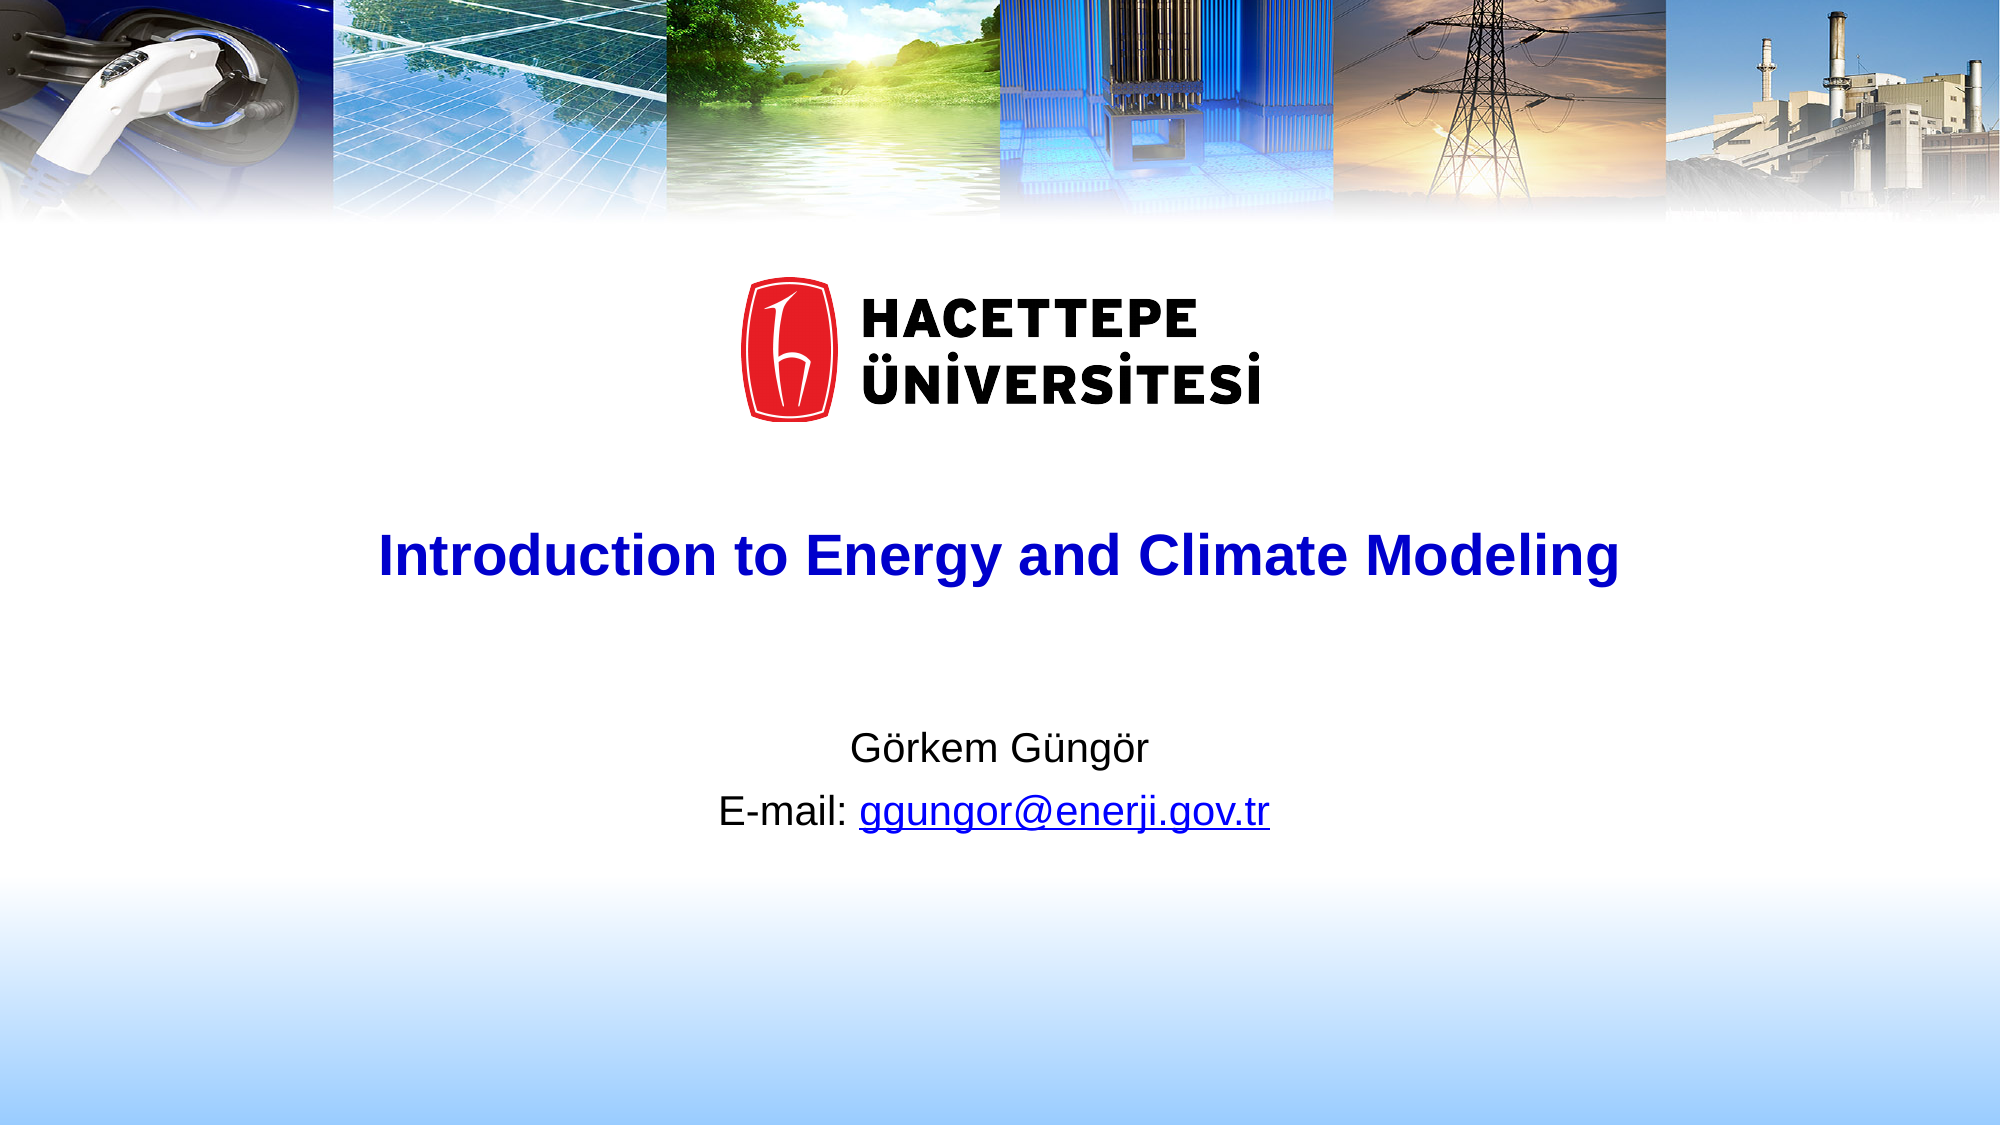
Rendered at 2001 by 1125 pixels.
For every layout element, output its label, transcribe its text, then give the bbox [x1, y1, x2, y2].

picture [741, 277, 1259, 422]
picture [0, 0, 2000, 225]
title Introduction to Energy and Climate Modeling [79, 509, 1921, 661]
subtitle Görkem Güngör E-mail: ggungor@enerji.gov.tr [79, 713, 1921, 864]
